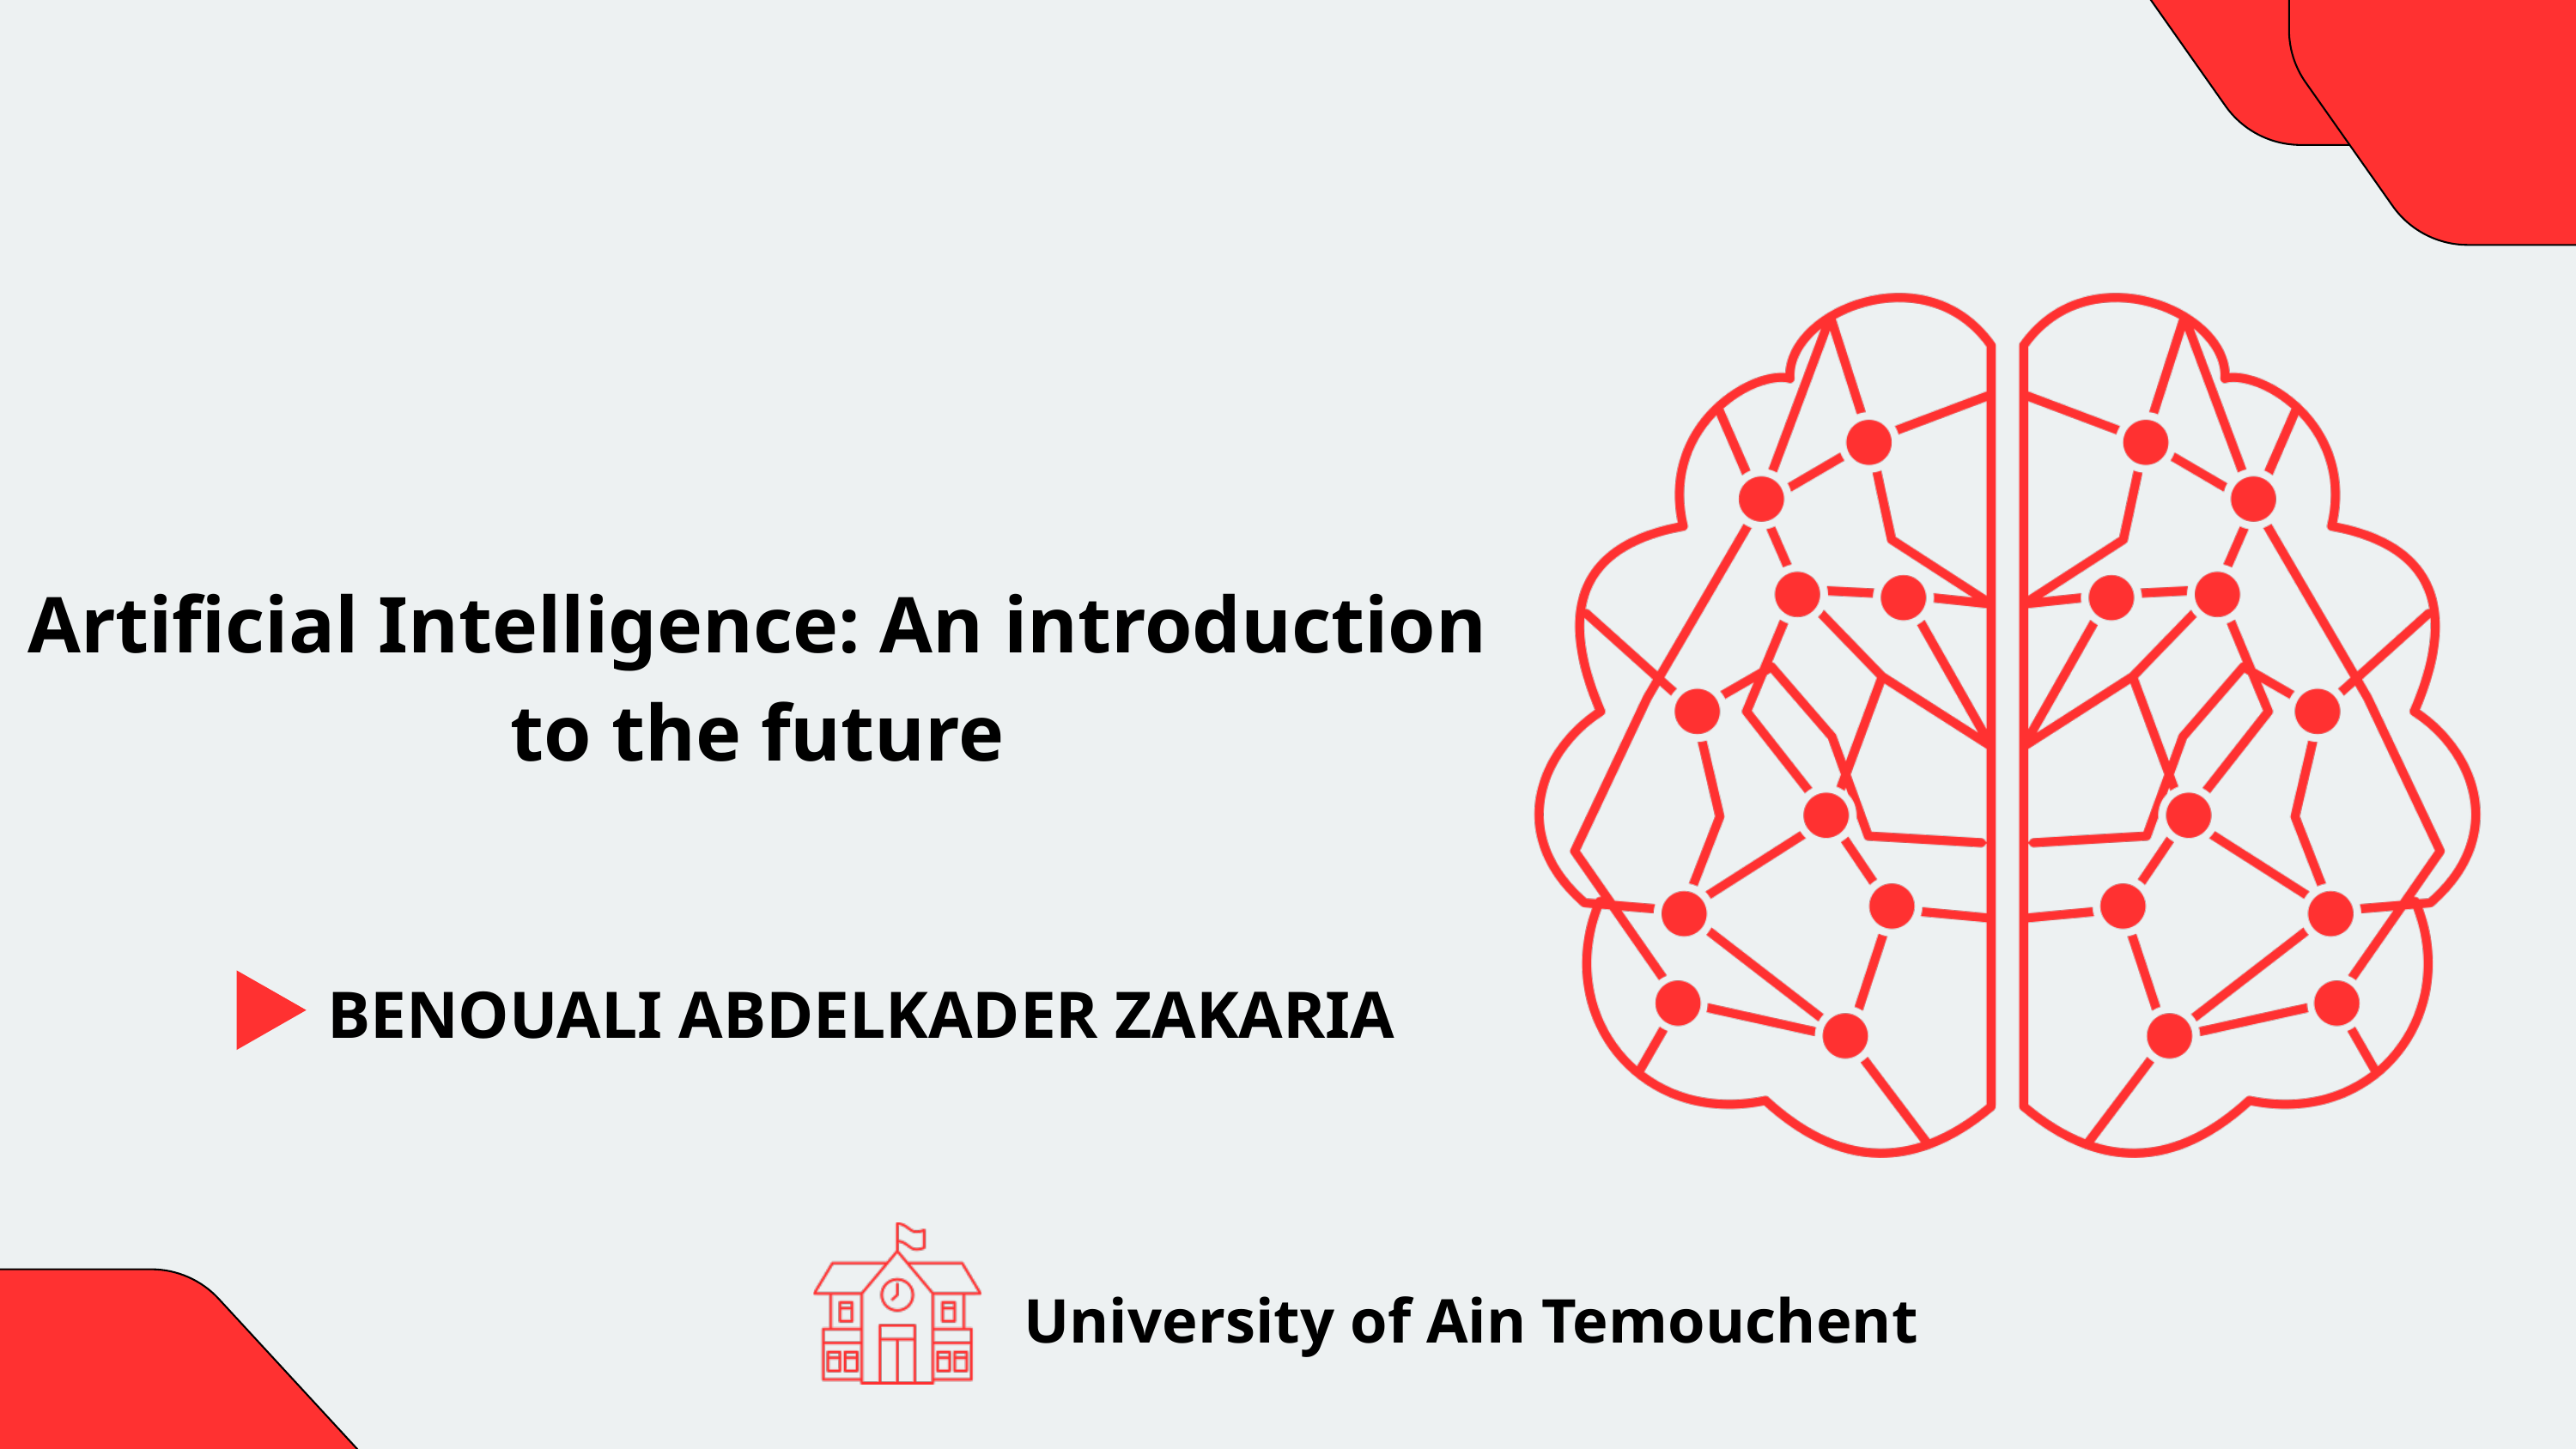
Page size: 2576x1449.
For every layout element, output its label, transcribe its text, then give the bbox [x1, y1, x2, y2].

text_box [0, 1269, 507, 1449]
text_box BENOUALI ABDELKADER ZAKARIA [306, 961, 1417, 1051]
text_box Artificial Intelligence: An introduction to the future [20, 560, 1495, 777]
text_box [2121, 0, 2284, 145]
text_box [1532, 291, 2483, 1158]
text_box University of Ain Temouchent [930, 1270, 2013, 1449]
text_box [2288, 0, 2576, 246]
text_box [813, 1222, 982, 1385]
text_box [231, 974, 312, 1046]
